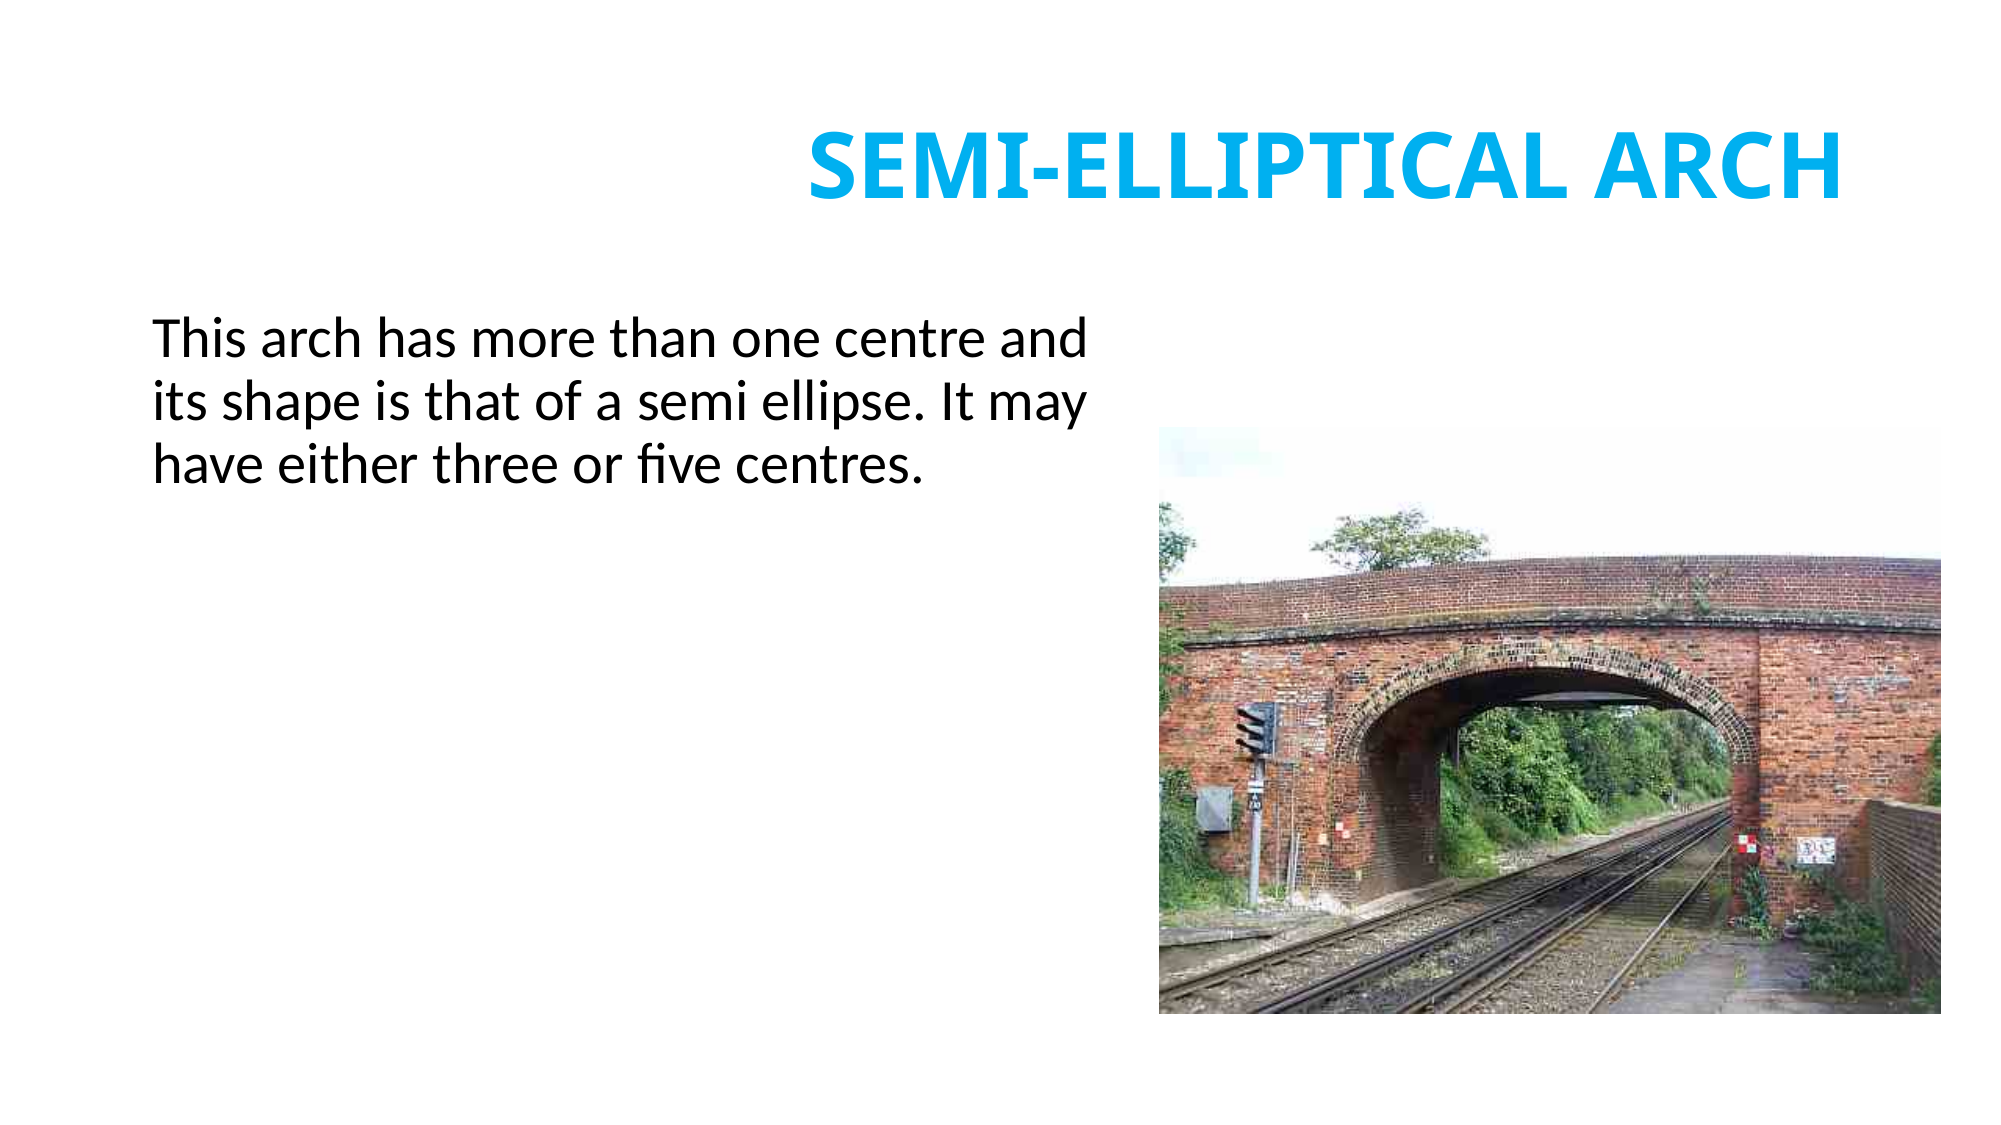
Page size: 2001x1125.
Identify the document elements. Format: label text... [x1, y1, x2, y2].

picture [1159, 427, 1941, 1014]
title SEMI-ELLIPTICAL ARCH [137, 59, 1863, 278]
list This arch has more than one centre and its shape is that of a semi ellipse. It may have either three or five centres. [137, 299, 1124, 1014]
